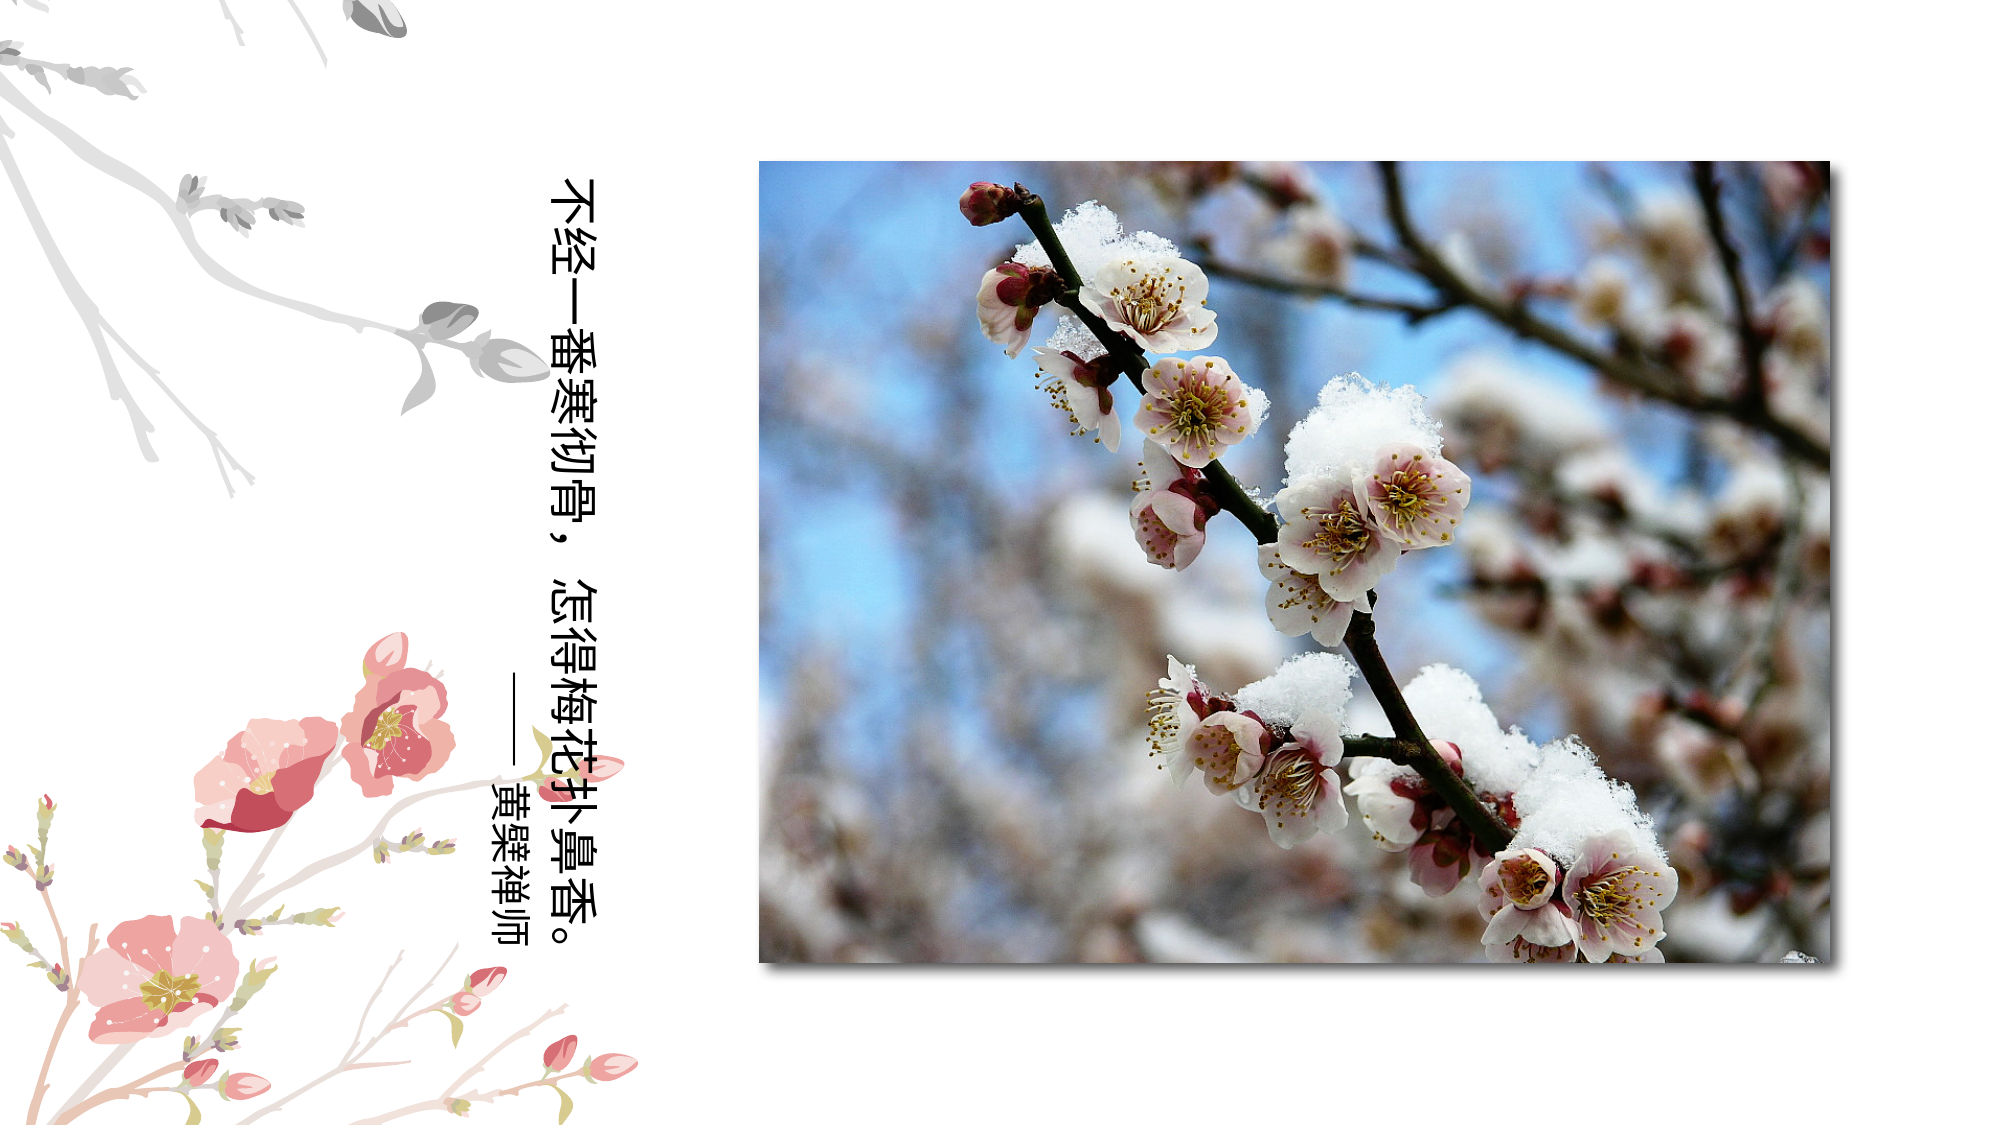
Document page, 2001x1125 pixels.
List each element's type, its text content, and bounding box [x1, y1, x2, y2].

picture [0, 0, 566, 1125]
picture [759, 161, 1830, 963]
text_box 不经一番寒彻骨，怎得梅花扑鼻香。 ——黄檗禅师 [465, 161, 613, 963]
